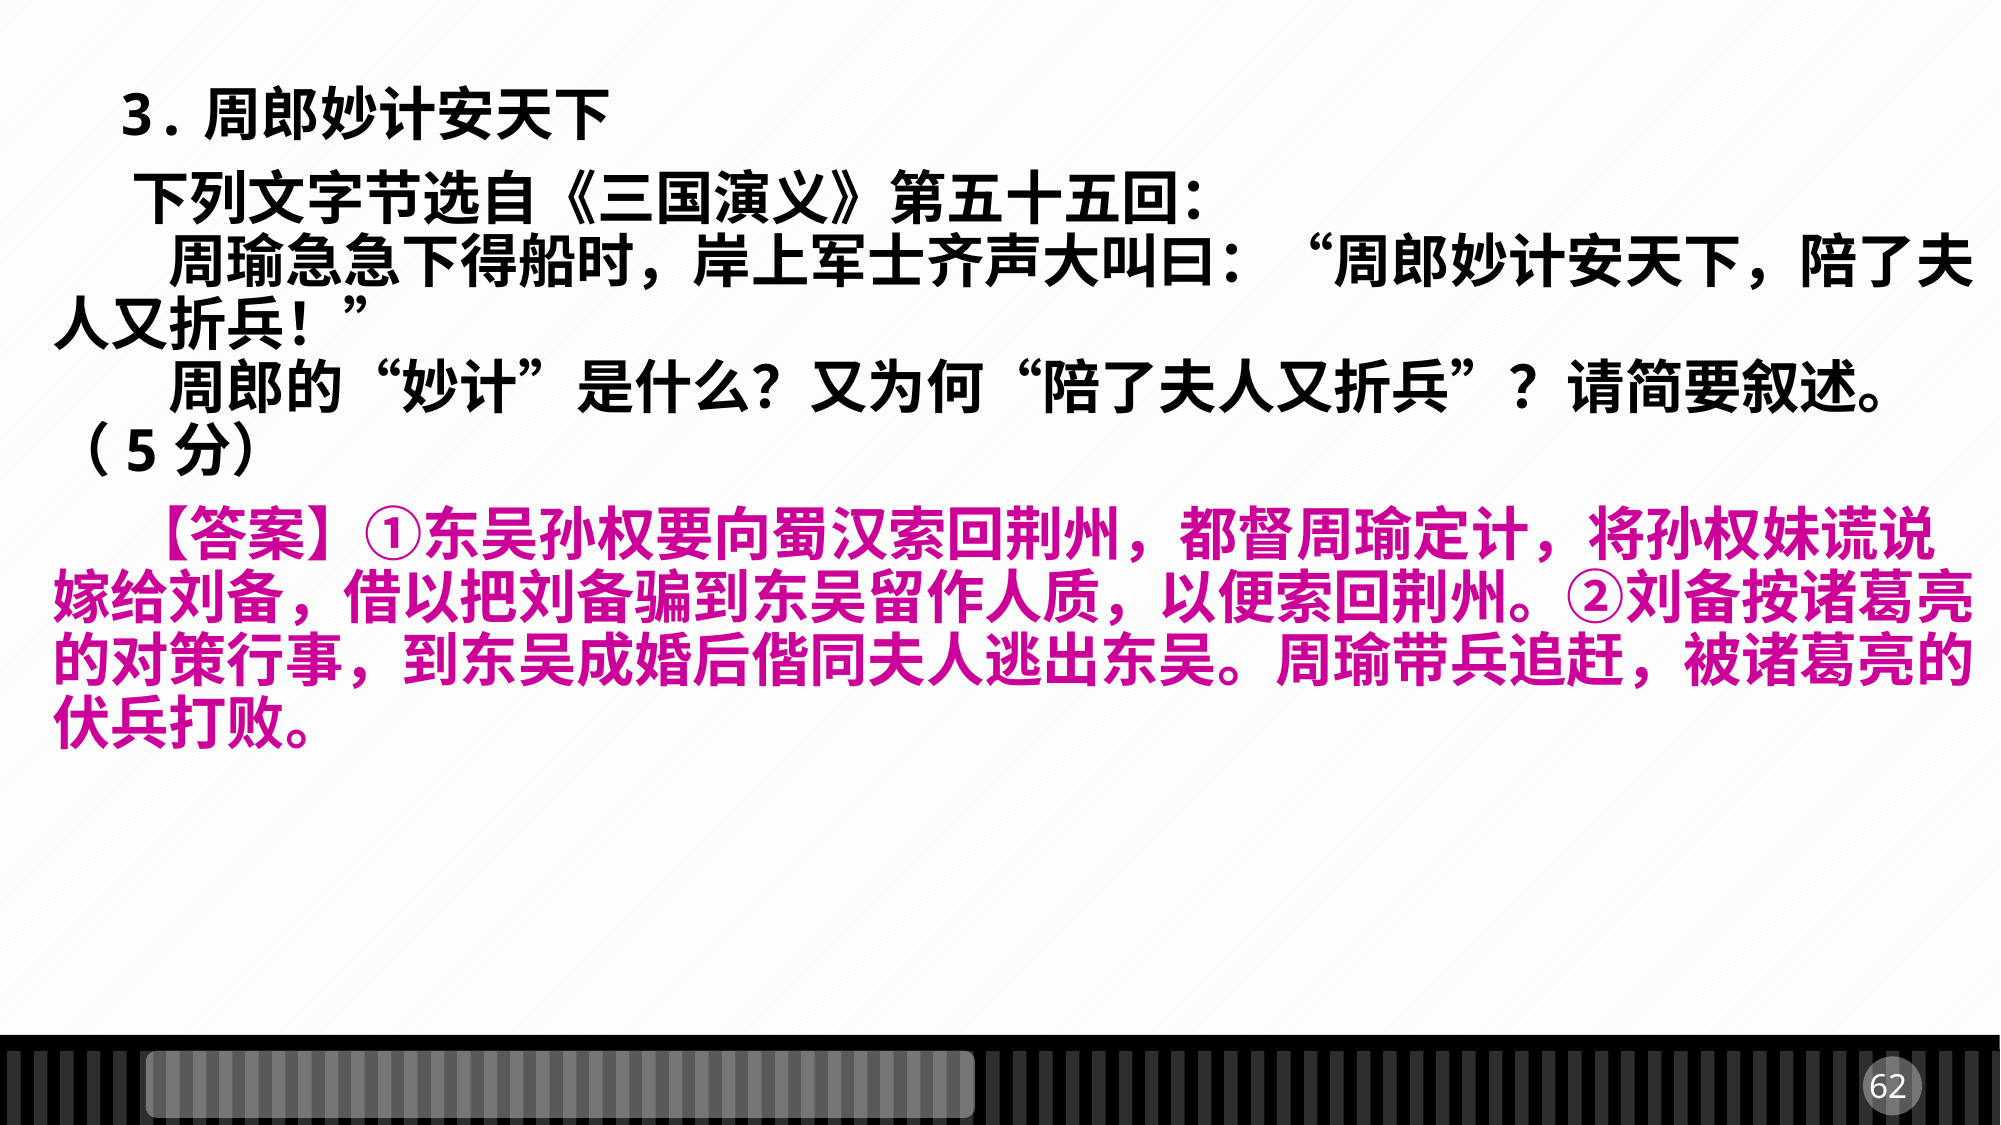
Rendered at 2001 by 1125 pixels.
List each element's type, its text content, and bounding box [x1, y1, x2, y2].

list 3.周郎妙计安天下 下列文字节选自《三国演义》第五十五回： 周瑜急急下得船时，岸上军士齐声大叫曰：“周郎妙计安天下，陪了夫人又折兵！” 周郎的“妙计”是什么？又为何“陪了夫人又折兵”？请简要叙述。（5分） 【答案】①东吴孙权要向蜀汉索回荆州，都督周瑜定计，将孙权妹谎说嫁给刘备，借以把刘备骗到东吴留作人质，以便索回荆州。②刘备按诸葛亮的对策行事，到东吴成婚后偕同夫人逃出东吴。周瑜带兵追赶，被诸葛亮的伏兵打败。 [0, 78, 2000, 771]
